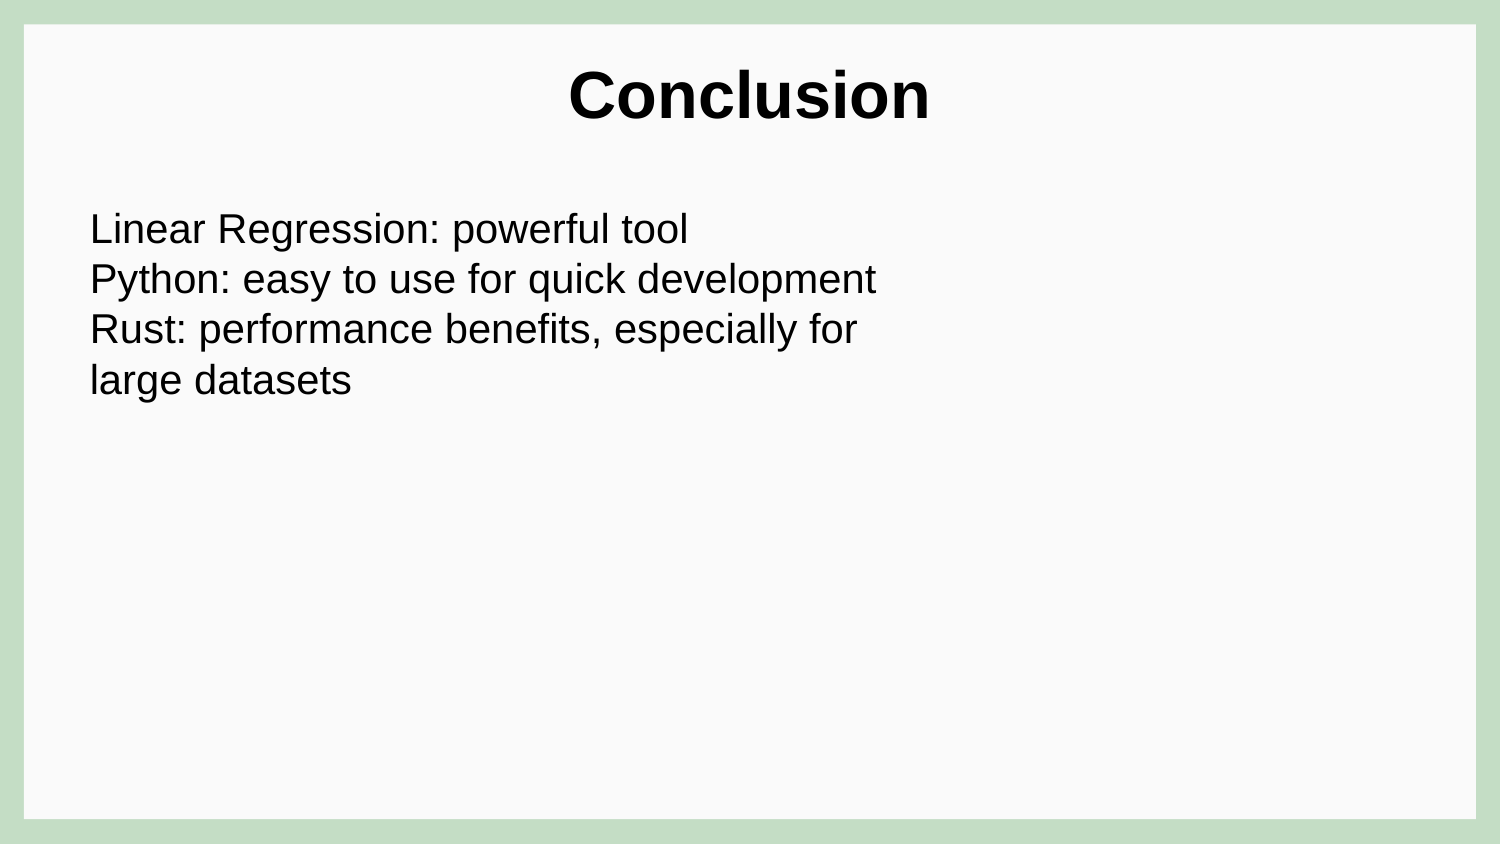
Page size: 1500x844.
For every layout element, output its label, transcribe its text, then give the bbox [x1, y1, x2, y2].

text_box Conclusion [553, 44, 947, 140]
text_box Linear Regression: powerful tool Python: easy to use for quick development Rust: performance benefits, especially for large datasets [74, 149, 975, 410]
